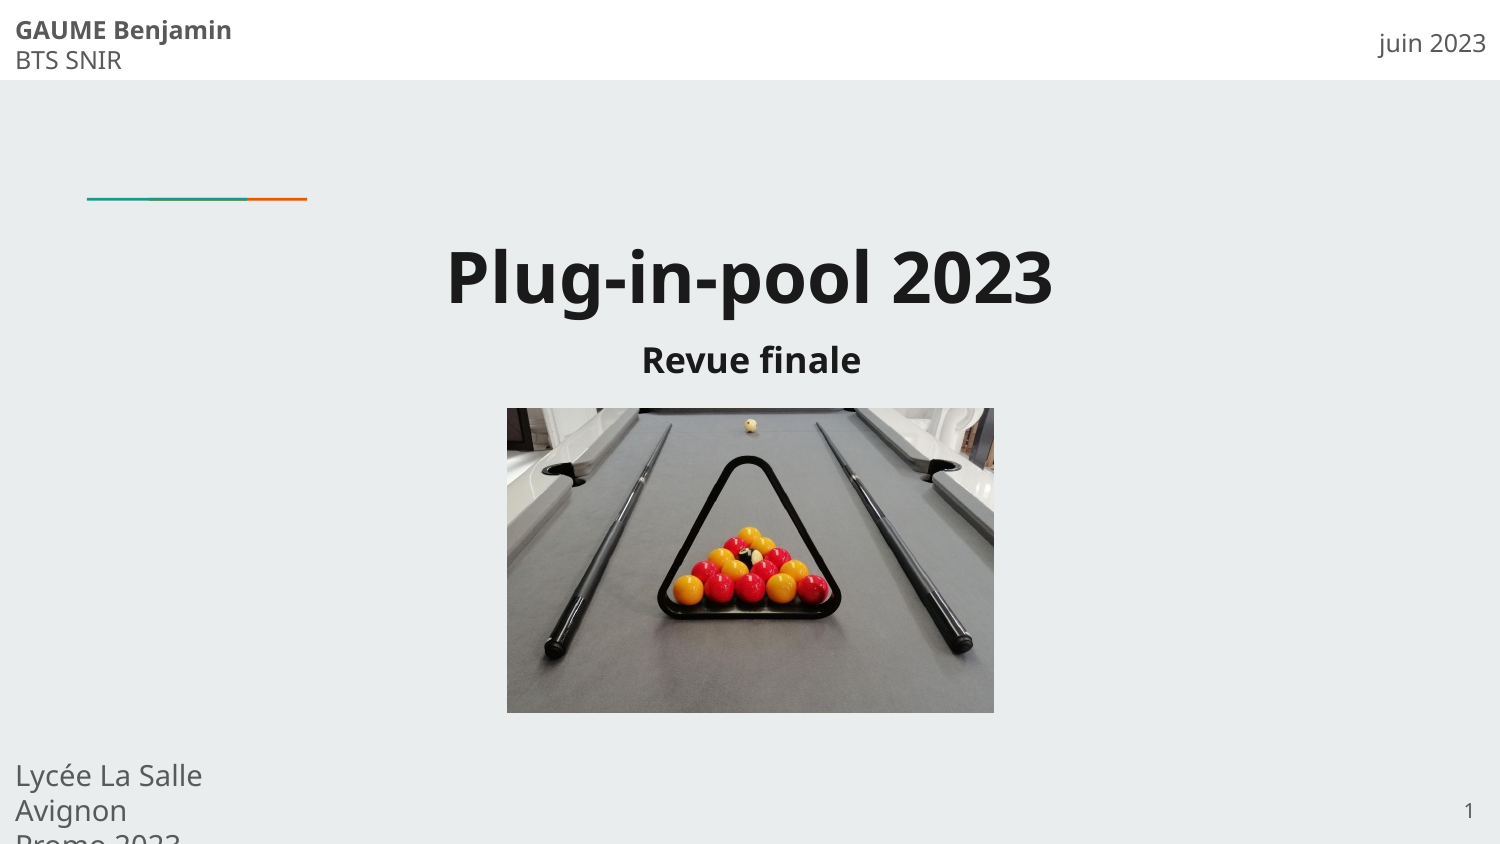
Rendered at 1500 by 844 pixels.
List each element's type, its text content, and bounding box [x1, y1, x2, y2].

title Plug-in-pool 2023 [119, 216, 1381, 334]
title Revue finale [463, 322, 1039, 411]
text_box juin 2023 [1288, 12, 1500, 73]
text_box GAUME Benjamin BTS SNIR [0, 0, 321, 90]
text_box Lycée La Salle Avignon Promo 2023 [0, 742, 321, 844]
picture [507, 408, 994, 713]
slide_number ‹#› [1400, 779, 1491, 844]
